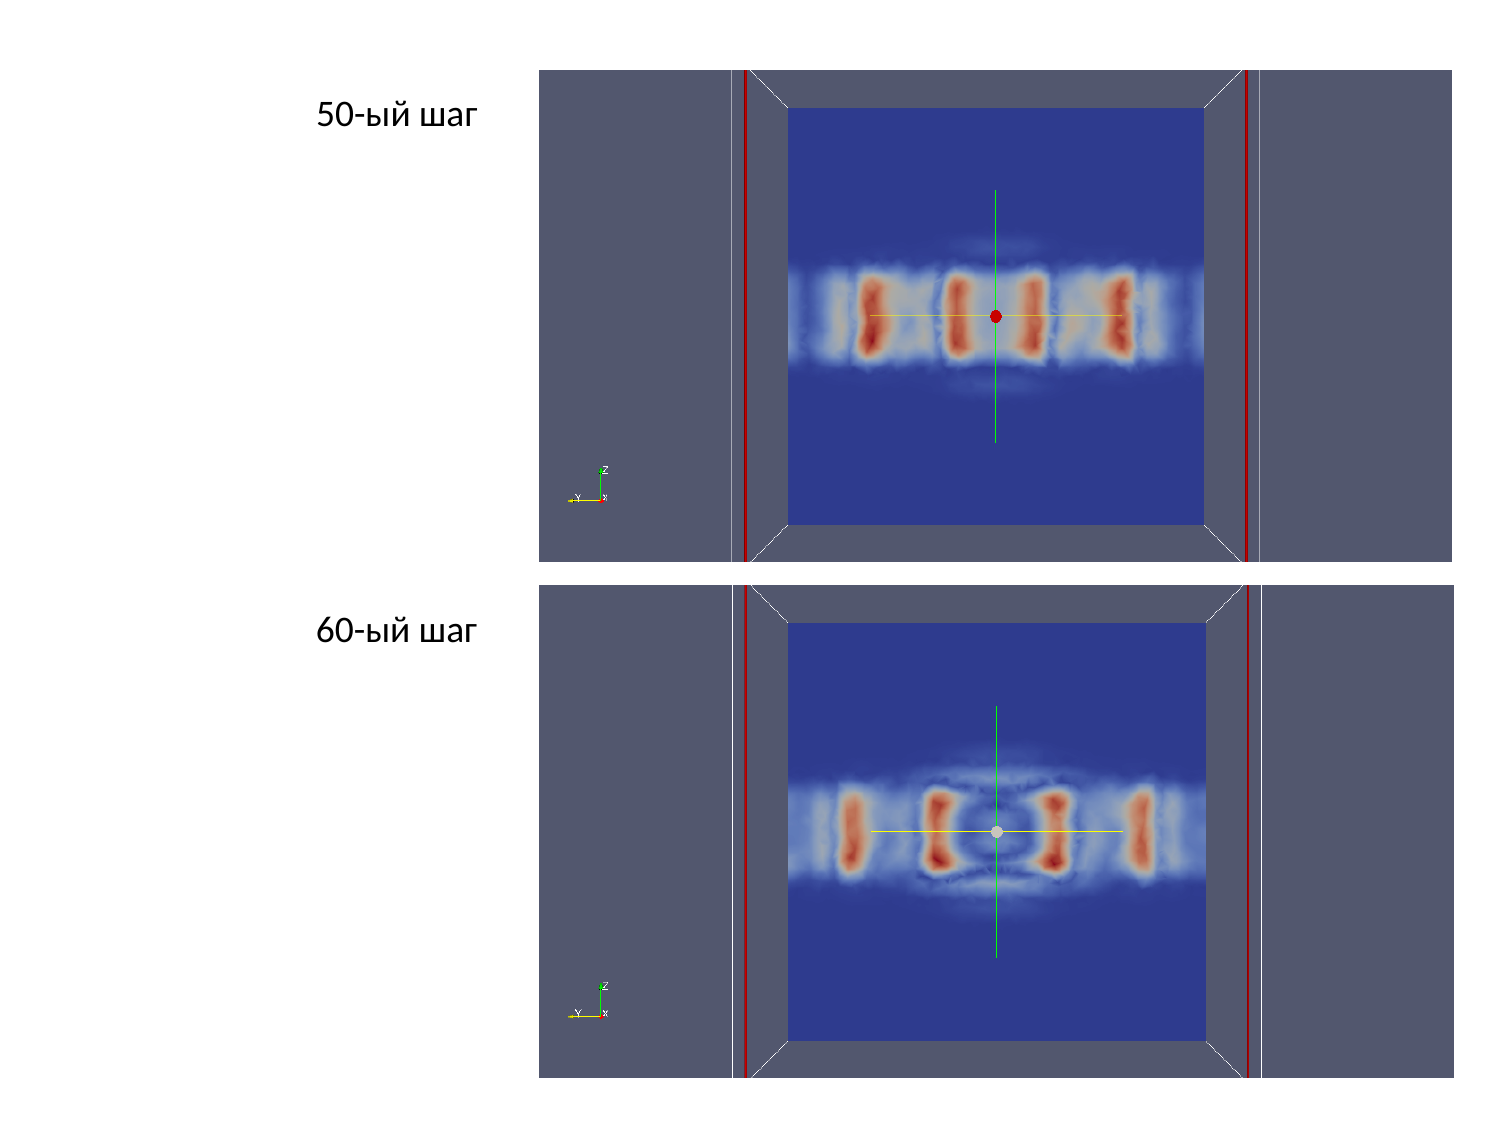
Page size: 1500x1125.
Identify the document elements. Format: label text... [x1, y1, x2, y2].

text_box 60-ый шаг [117, 597, 493, 658]
text_box 50-ый шаг [70, 81, 493, 142]
picture [538, 70, 1453, 562]
picture [538, 585, 1454, 1079]
